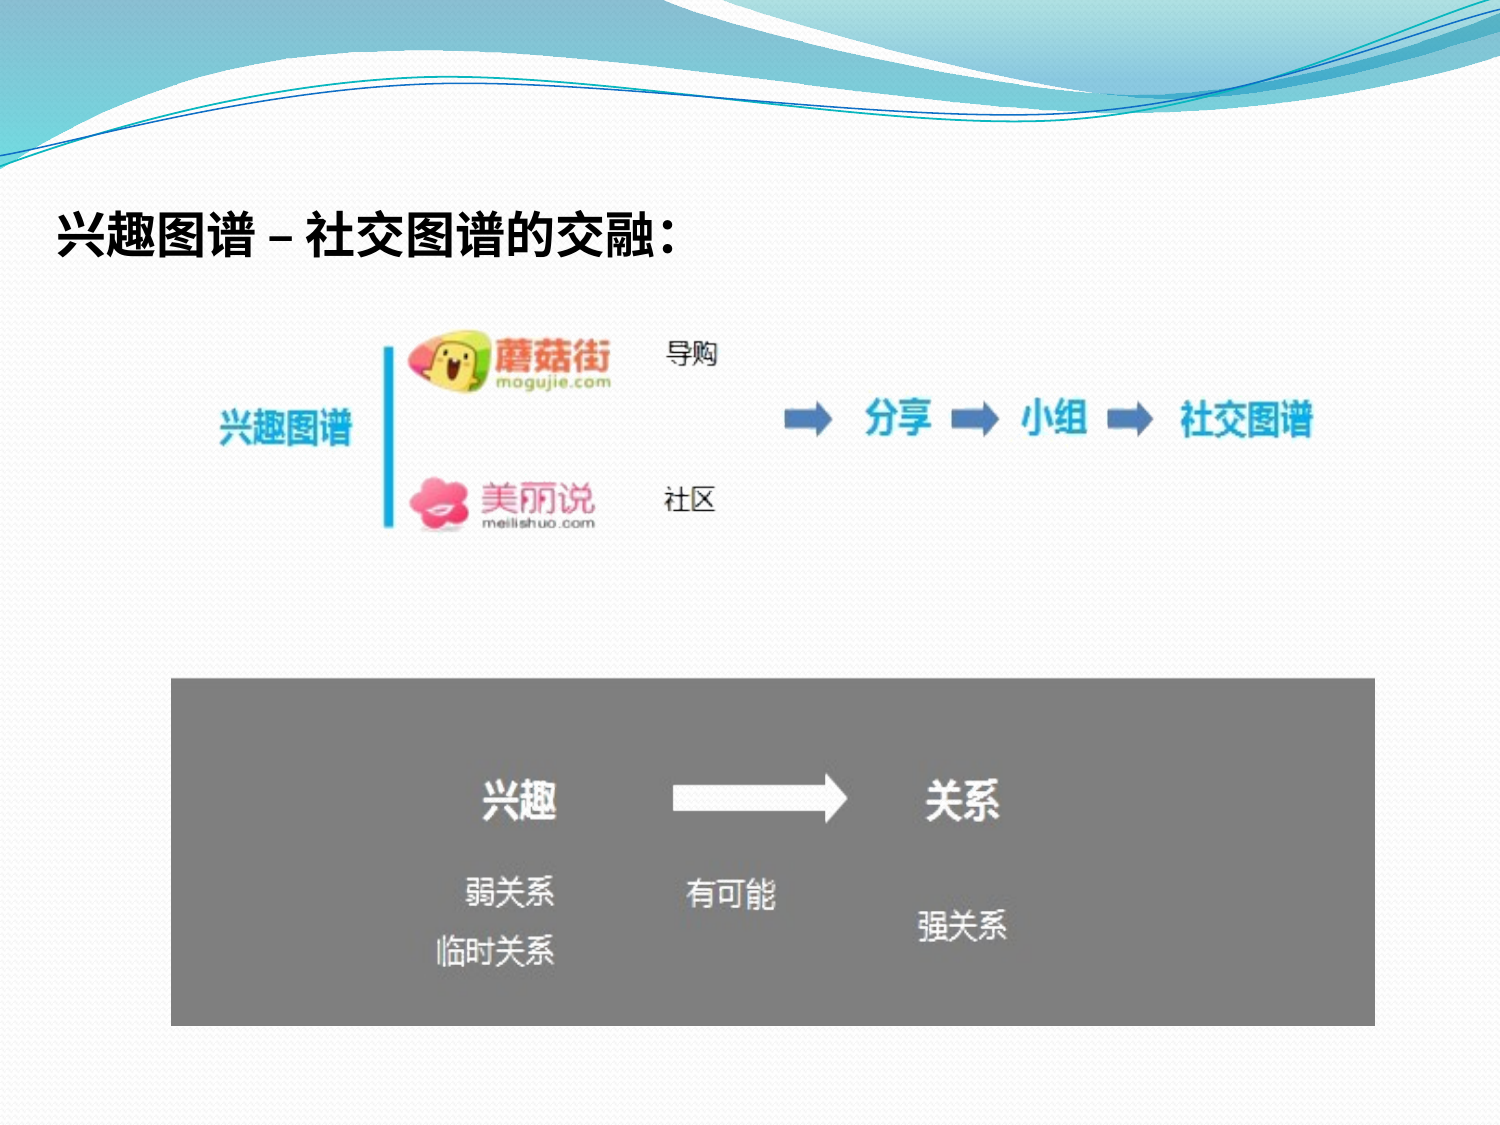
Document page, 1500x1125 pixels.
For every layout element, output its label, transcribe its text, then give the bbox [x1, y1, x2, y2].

picture [170, 255, 1376, 1026]
text_box 兴趣图谱 – 社交图谱的交融： [41, 196, 696, 271]
